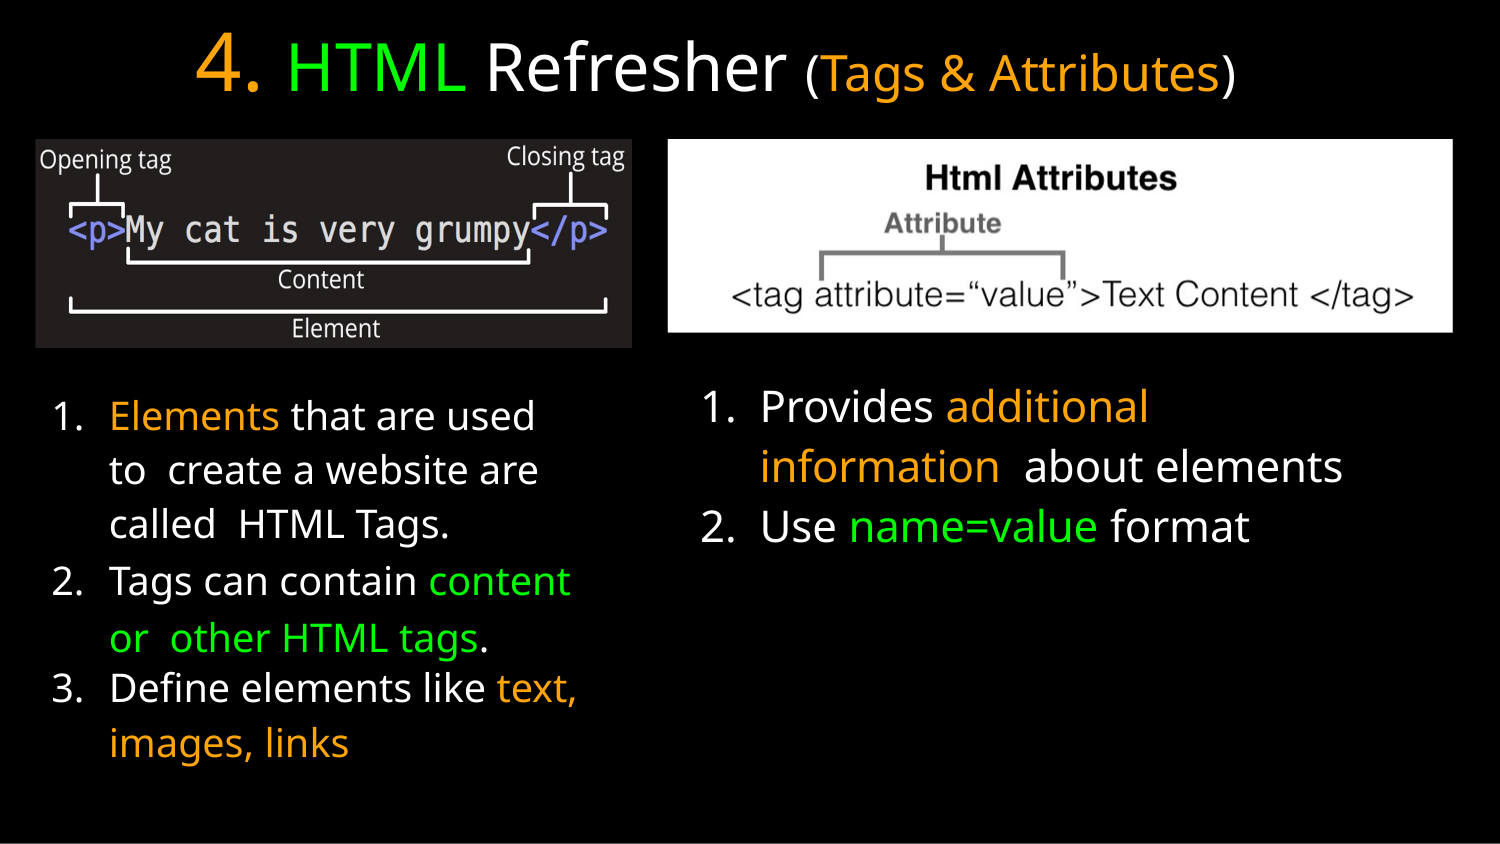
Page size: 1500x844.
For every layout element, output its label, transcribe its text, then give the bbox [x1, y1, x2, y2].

picture [666, 138, 1453, 334]
text_box Elements that are used to create a website are called HTML Tags. Tags can contain content or other HTML tags. Define elements like text, images, links [49, 381, 601, 765]
title 4. HTML Refresher (Tags & Attributes) [193, 23, 1307, 165]
picture [34, 138, 633, 348]
text_box Provides additional information about elements Use name=value format [698, 369, 1359, 552]
